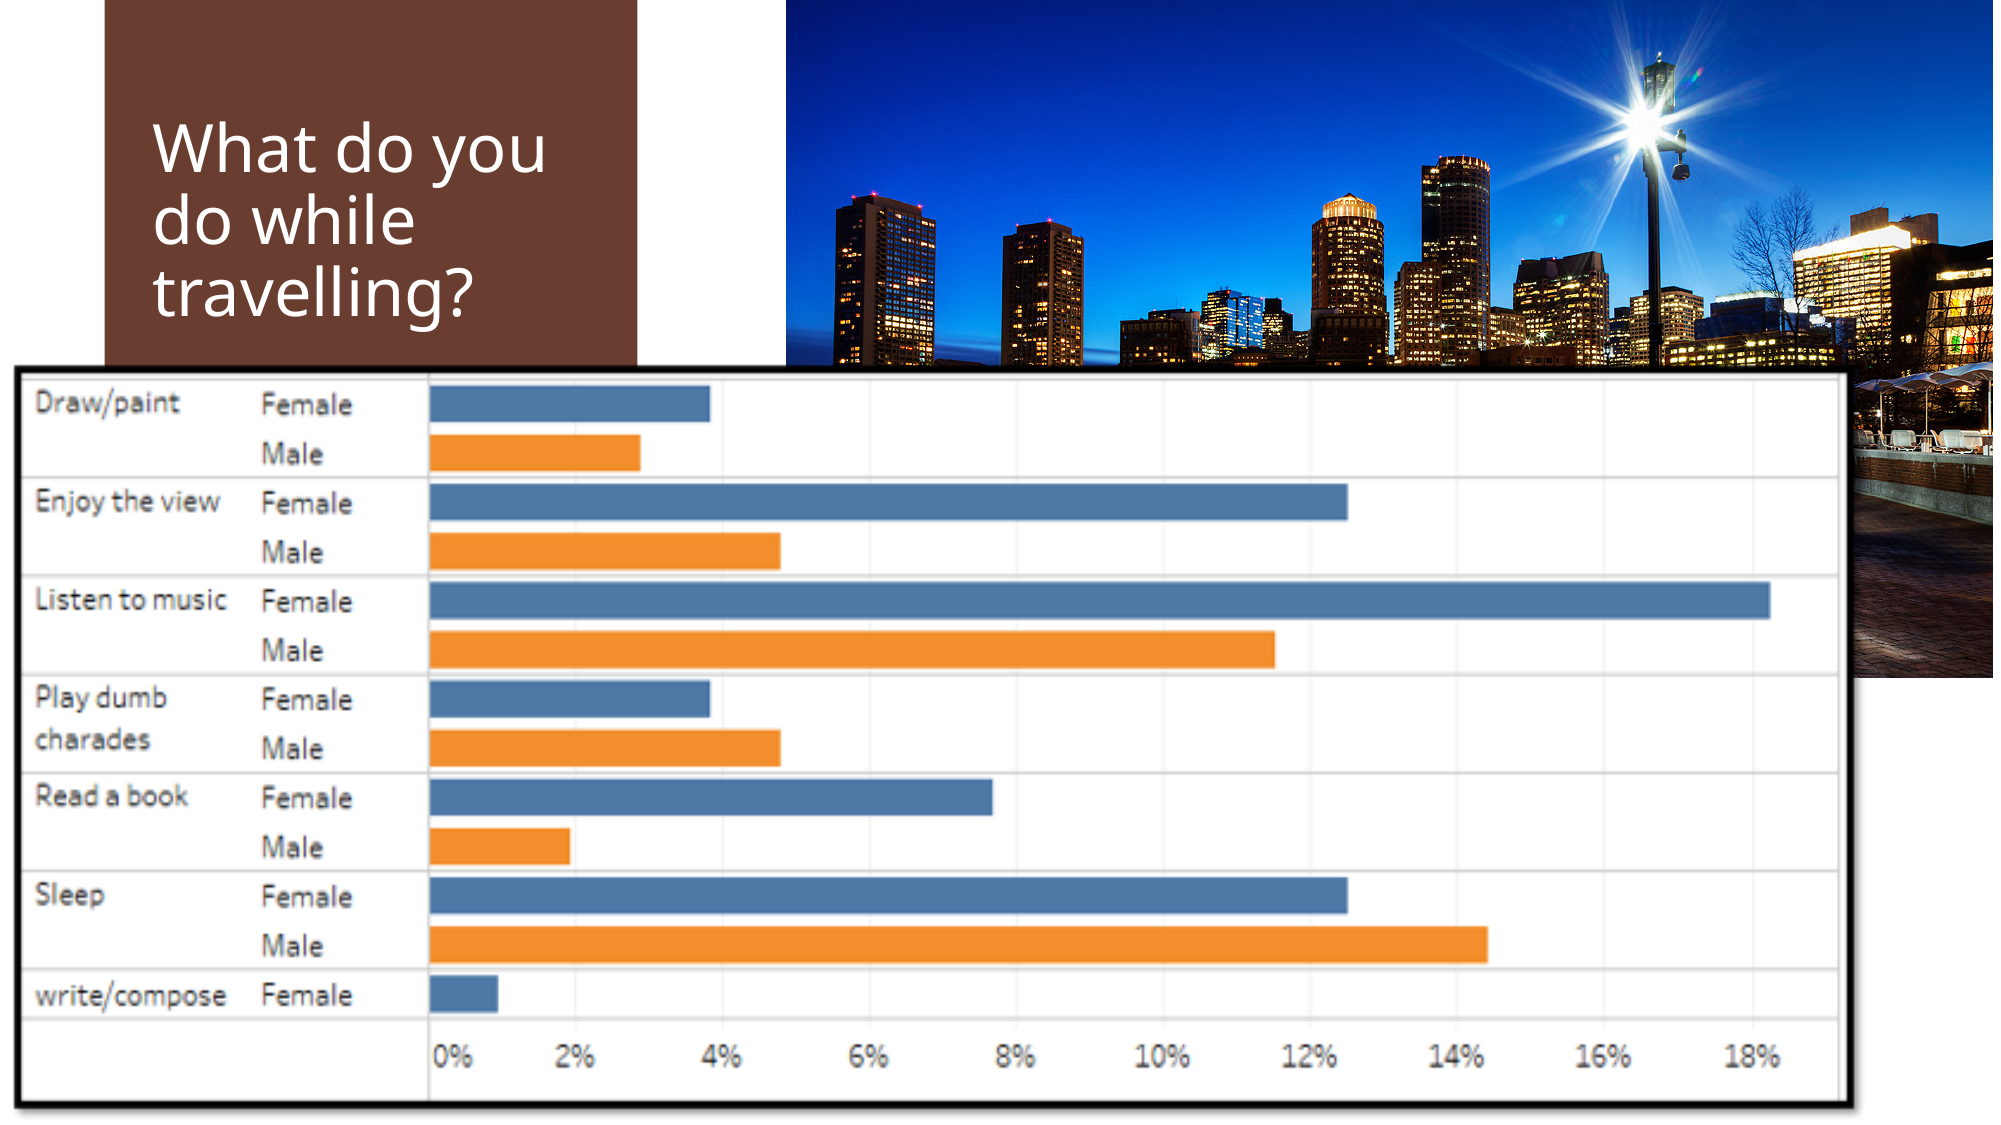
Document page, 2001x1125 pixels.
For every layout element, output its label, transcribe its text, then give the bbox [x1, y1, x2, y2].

title What do you do while travelling? [137, 28, 604, 361]
picture [10, 0, 1993, 1125]
text_box [103, 0, 639, 361]
